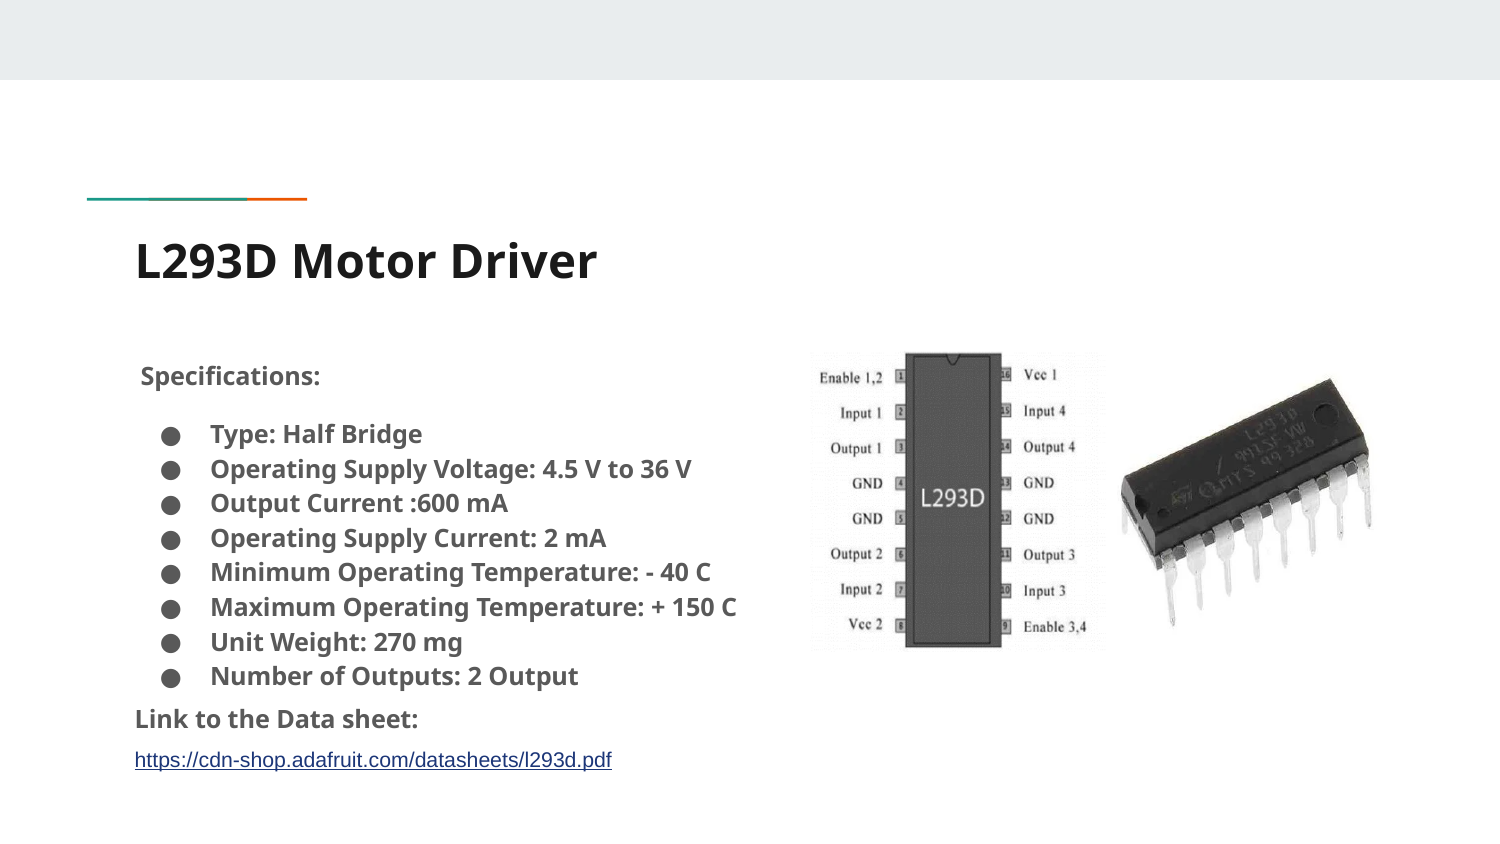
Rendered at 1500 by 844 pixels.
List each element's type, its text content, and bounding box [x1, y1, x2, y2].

picture [810, 340, 1382, 658]
list Specifications: Type: Half Bridge Operating Supply Voltage: 4.5 V to 36 V Output Current :600 mA Operating Supply Current: 2 mA Minimum Operating Temperature: - 40 C Maximum Operating Temperature: + 150 C Unit Weight: 270 mg Number of Outputs: 2 Output Link to the Data sheet: https://cdn-shop.adafruit.com/datasheets/l293d.pdf [119, 341, 1381, 788]
title L293D Motor Driver [119, 216, 1381, 305]
